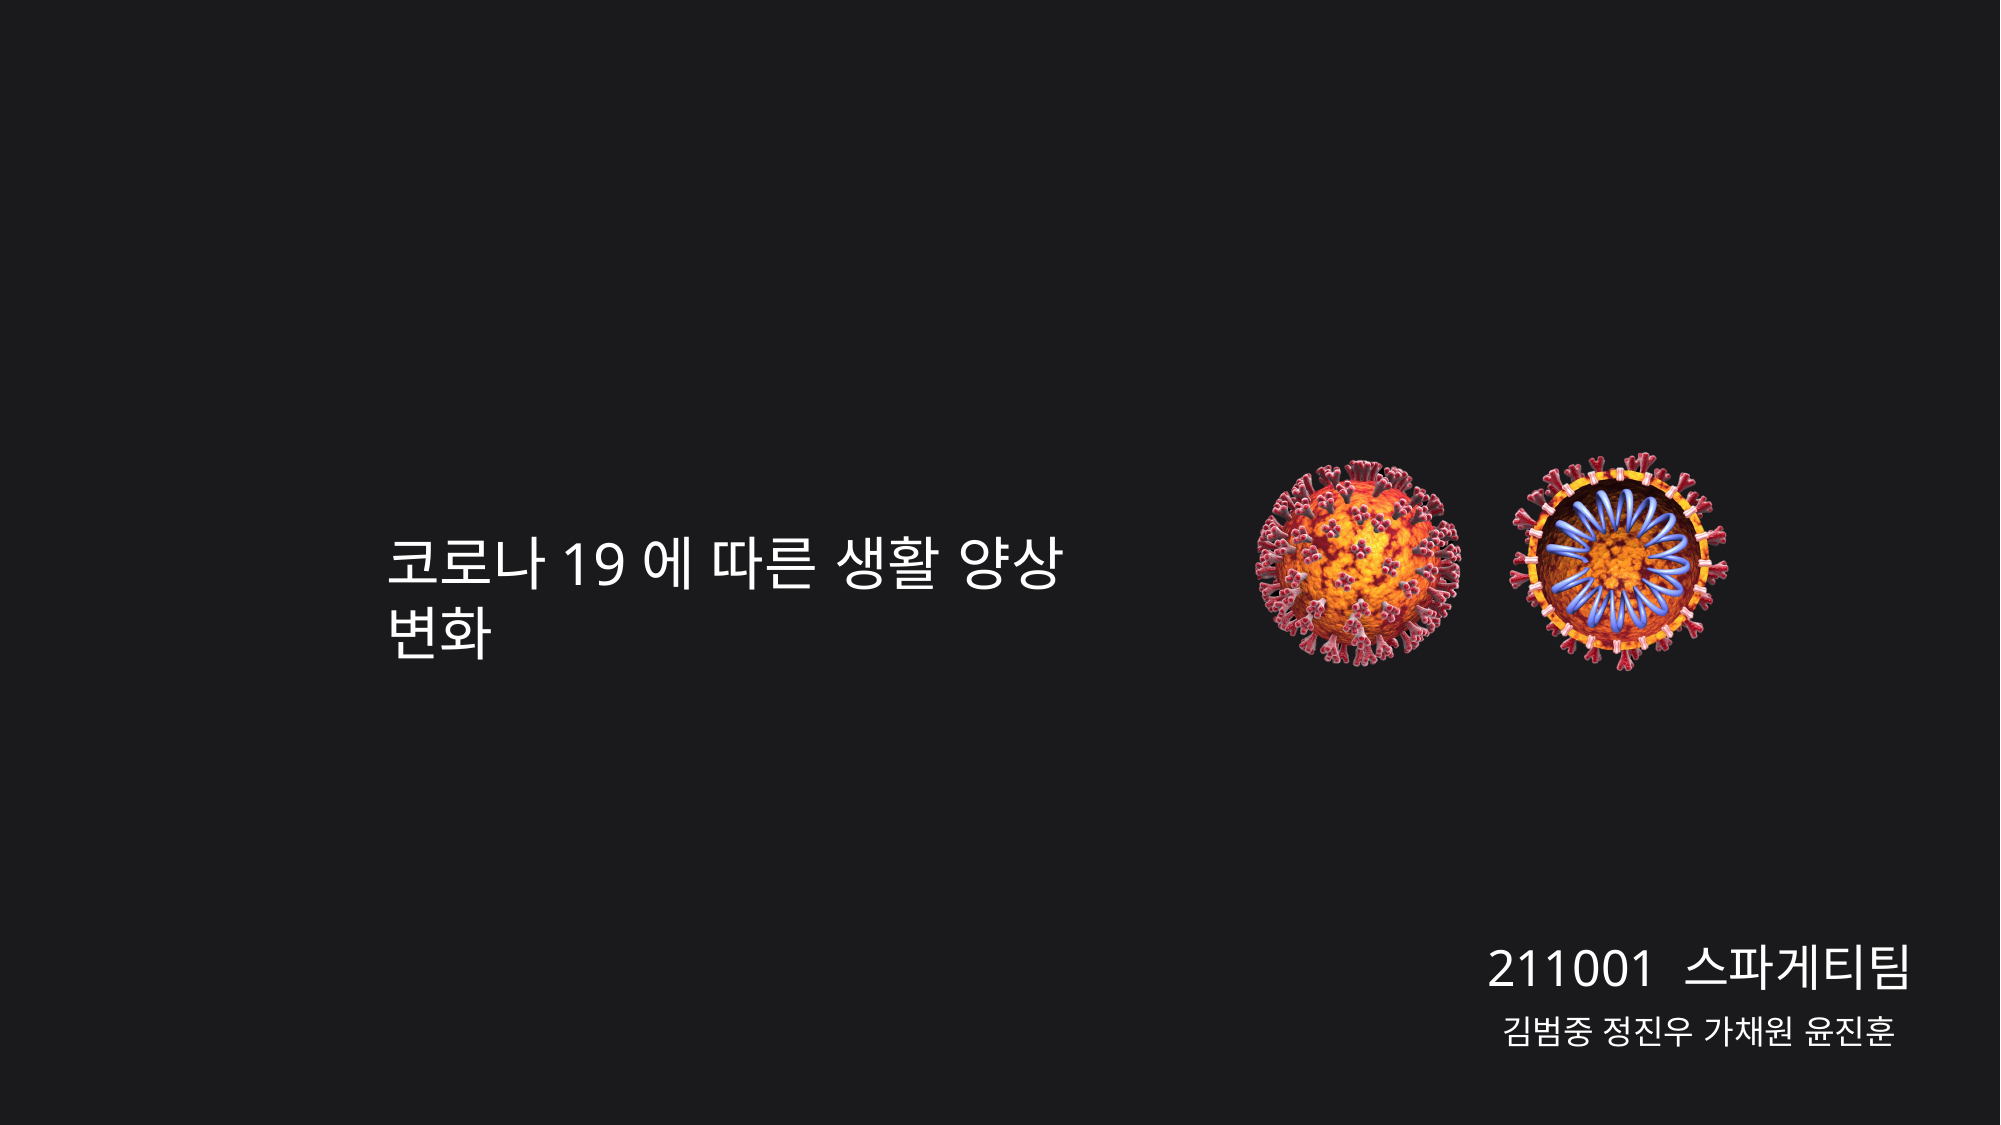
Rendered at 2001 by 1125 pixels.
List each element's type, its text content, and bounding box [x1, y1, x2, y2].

text_box 211001 스파게티팀 [1472, 928, 1962, 1004]
text_box 코로나19에 따른 생활 양상 변화 [371, 519, 1178, 675]
text_box 김범중 정진우 가채원 윤진훈 [1487, 1004, 1913, 1059]
picture [1238, 432, 1746, 693]
